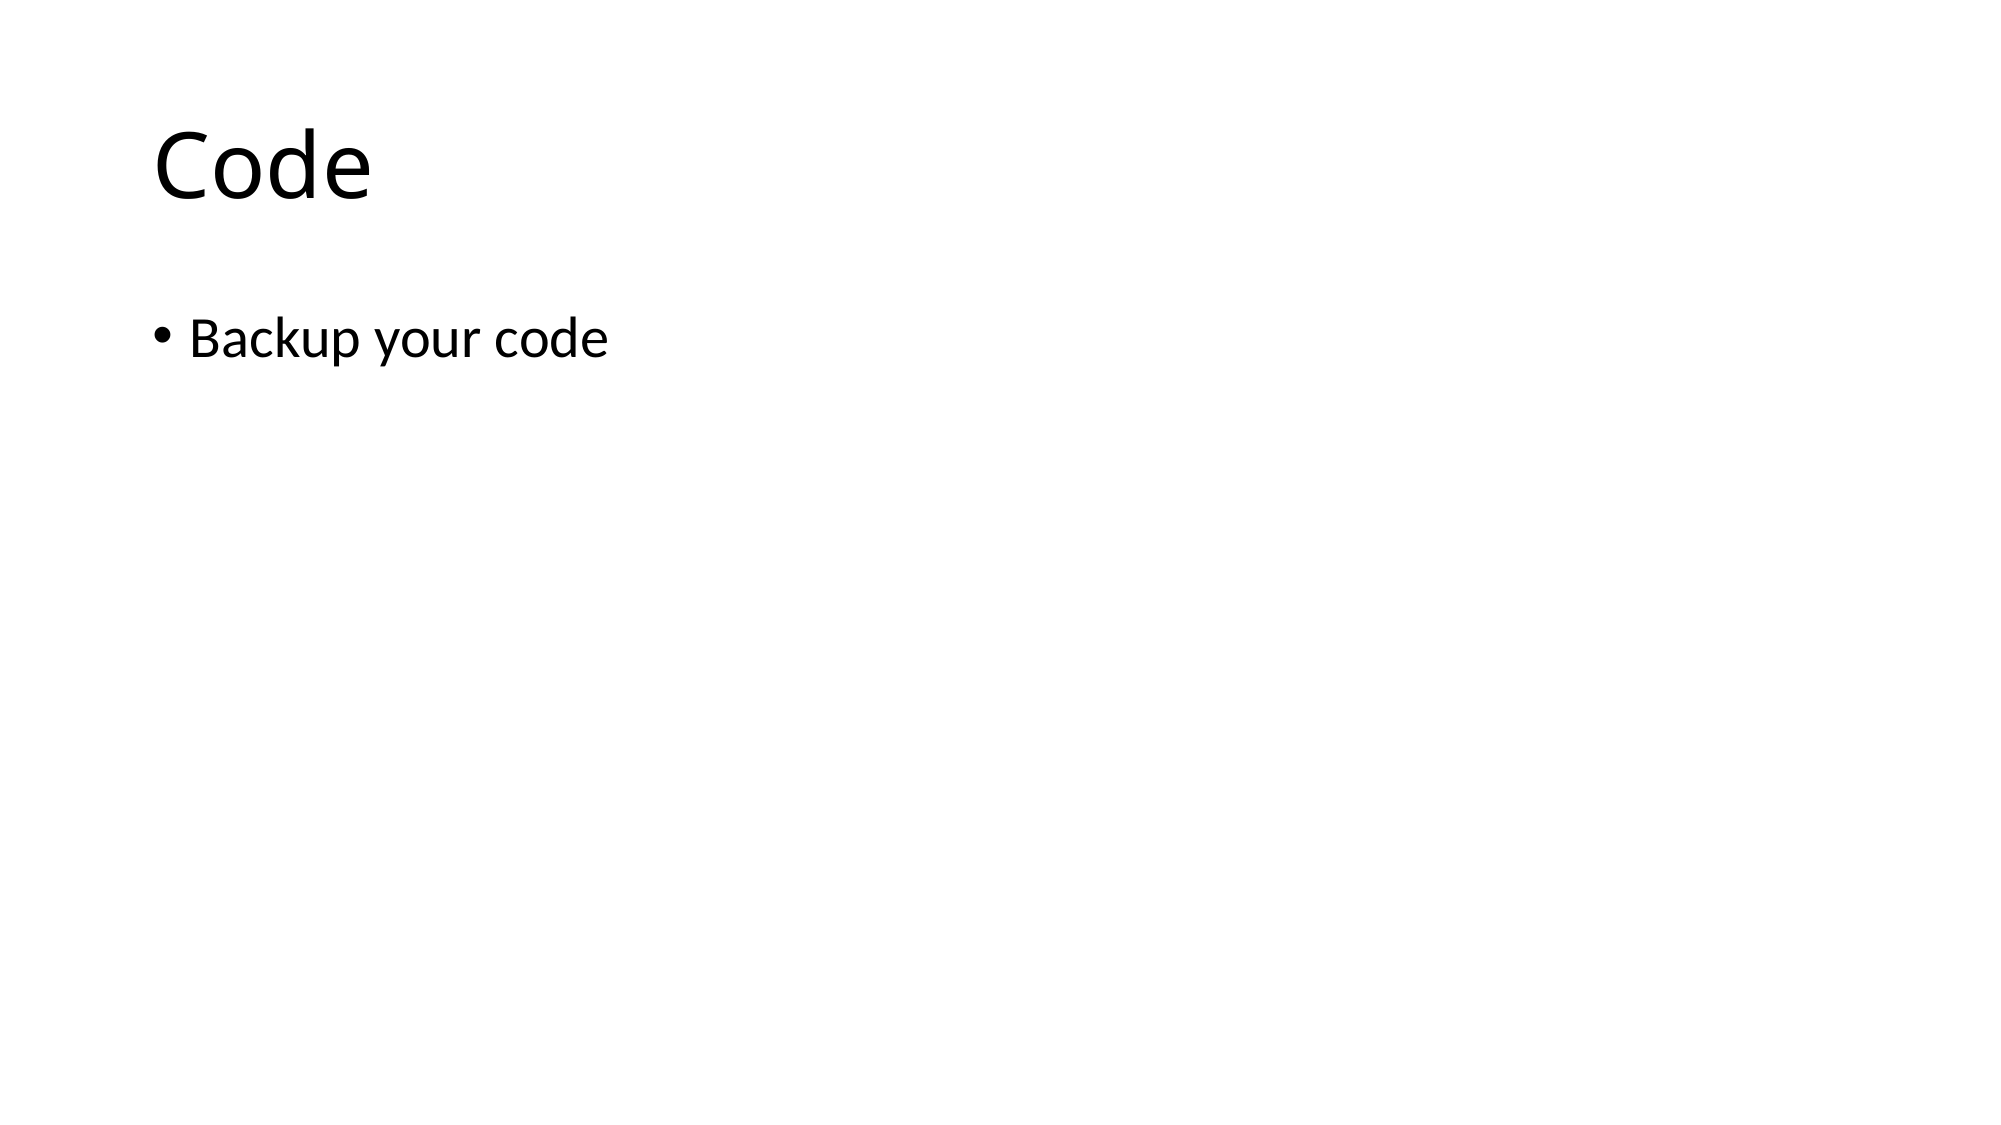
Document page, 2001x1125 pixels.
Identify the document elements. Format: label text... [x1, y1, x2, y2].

list Backup your code [137, 299, 1863, 1014]
title Code [137, 59, 1863, 278]
